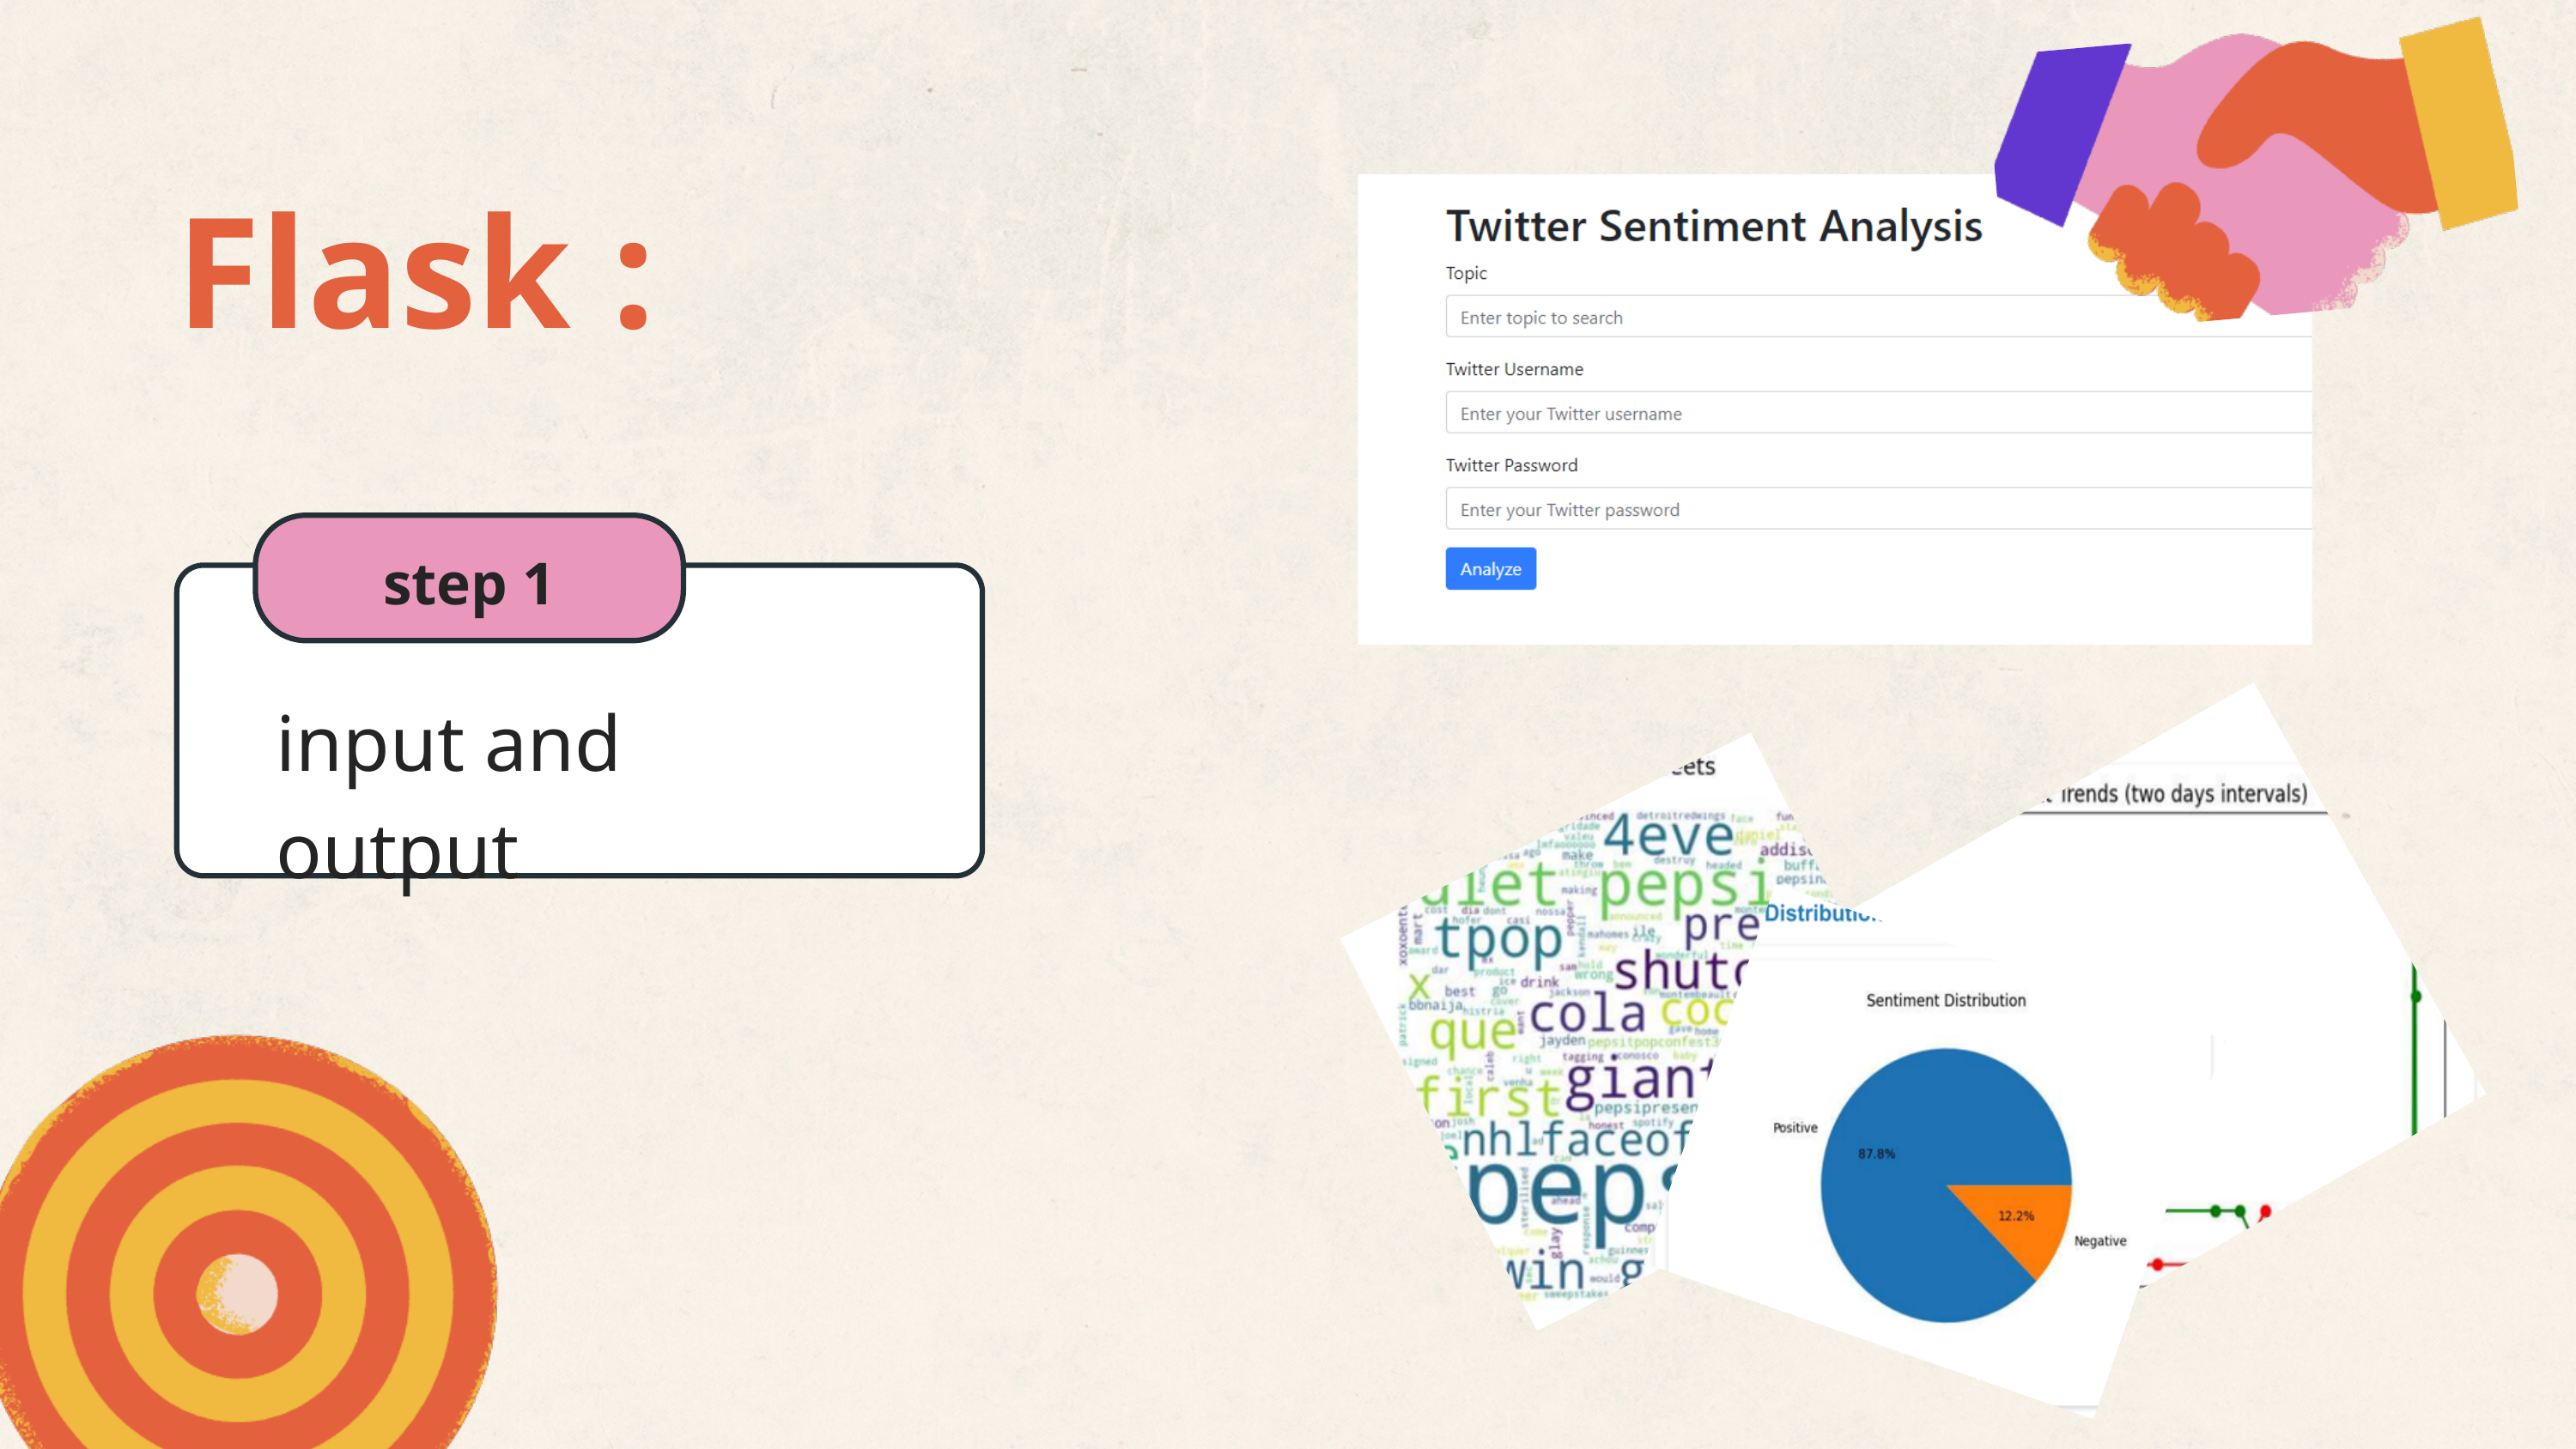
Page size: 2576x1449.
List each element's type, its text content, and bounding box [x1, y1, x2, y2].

text_box [1643, 883, 2226, 1420]
text_box input and output [276, 883, 874, 894]
text_box [1358, 174, 2312, 646]
text_box [0, 0, 2576, 1449]
text_box Flask : [176, 174, 1049, 359]
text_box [255, 514, 684, 641]
text_box [1984, 9, 2526, 339]
text_box [0, 1034, 500, 1449]
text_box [176, 565, 983, 876]
text_box [1340, 732, 1838, 1331]
text_box [1851, 682, 2487, 1290]
